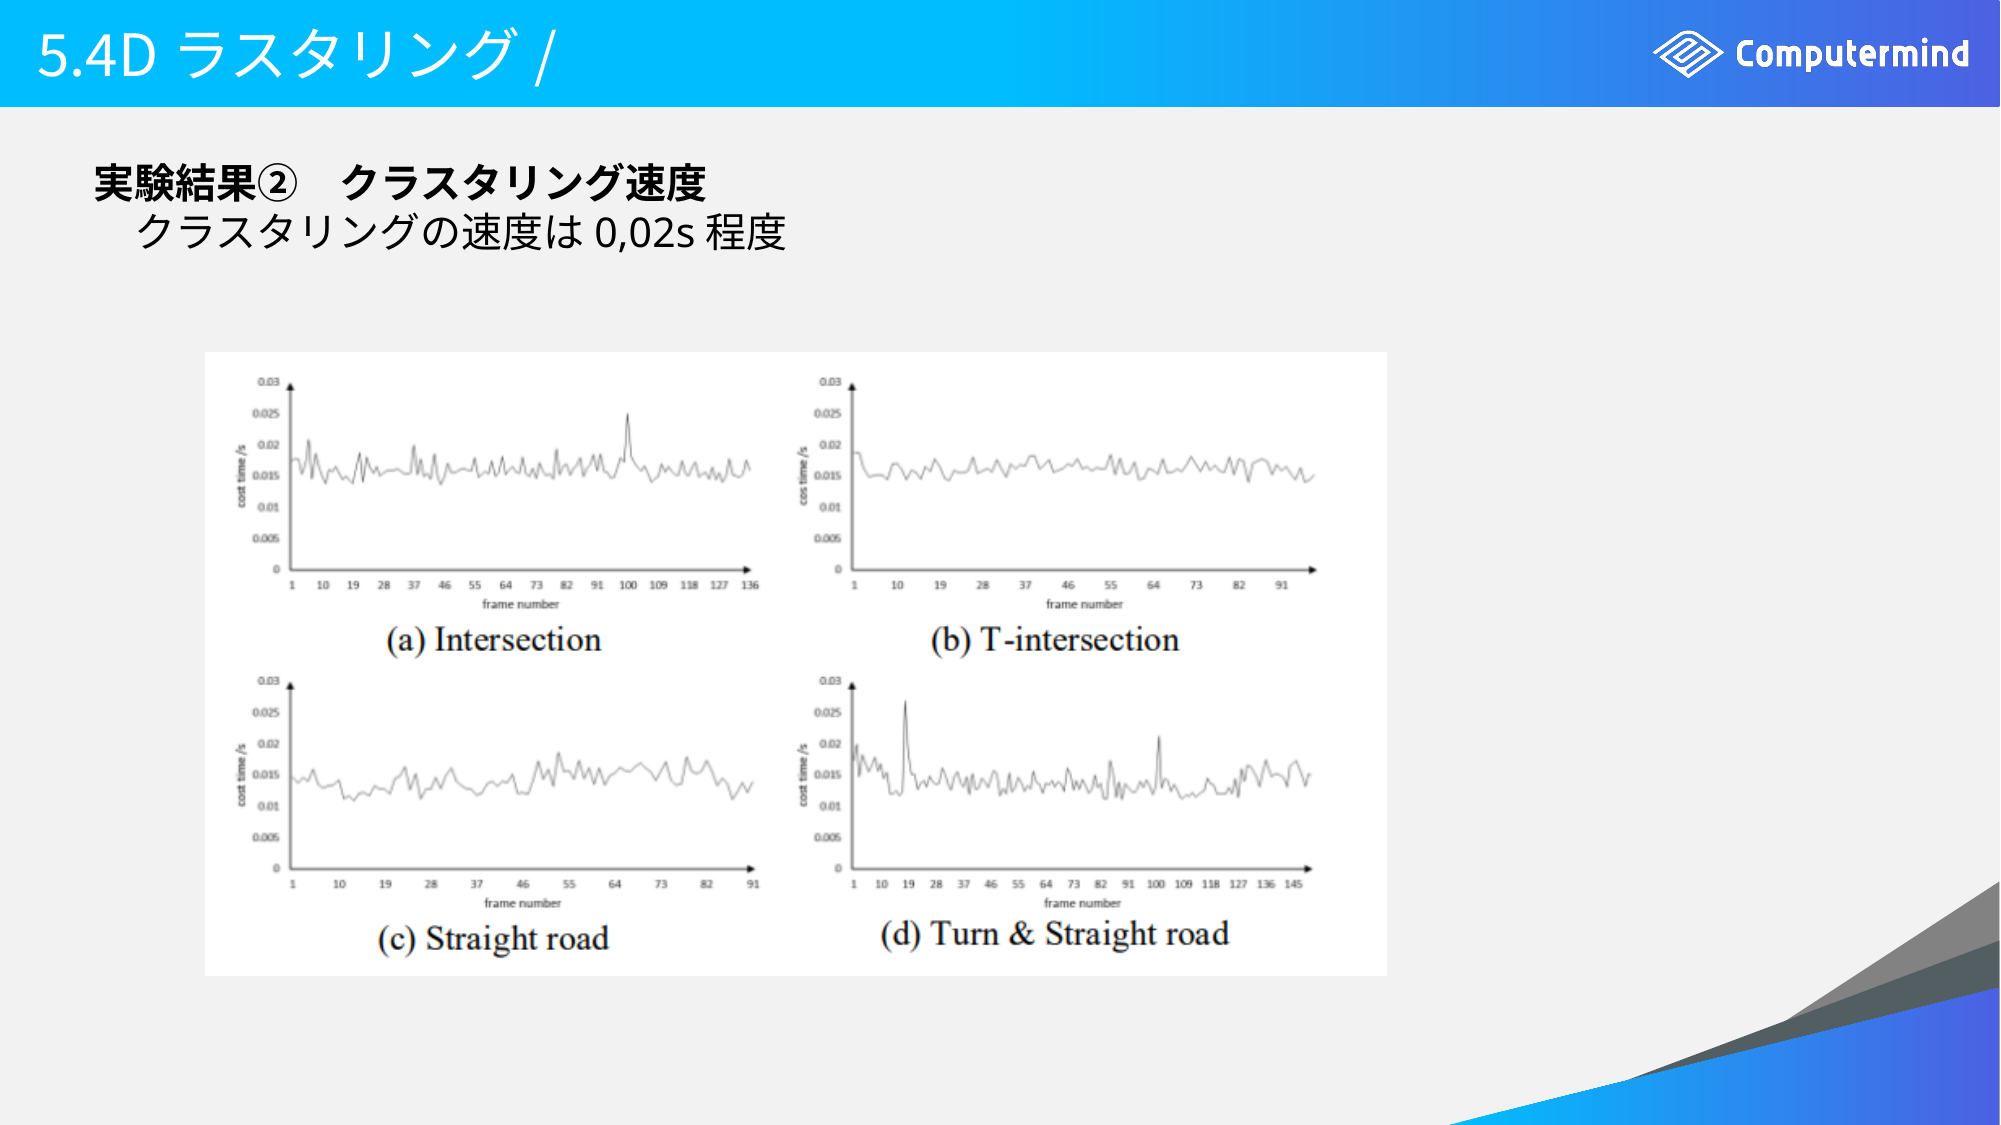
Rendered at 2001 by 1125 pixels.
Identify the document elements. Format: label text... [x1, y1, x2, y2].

picture [205, 352, 1387, 976]
picture [1652, 26, 1970, 79]
text_box 実験結果② クラスタリング速度 クラスタリングの速度は0,02s程度 [78, 149, 2000, 460]
title 5.4Dラスタリング/ [22, 0, 1626, 107]
